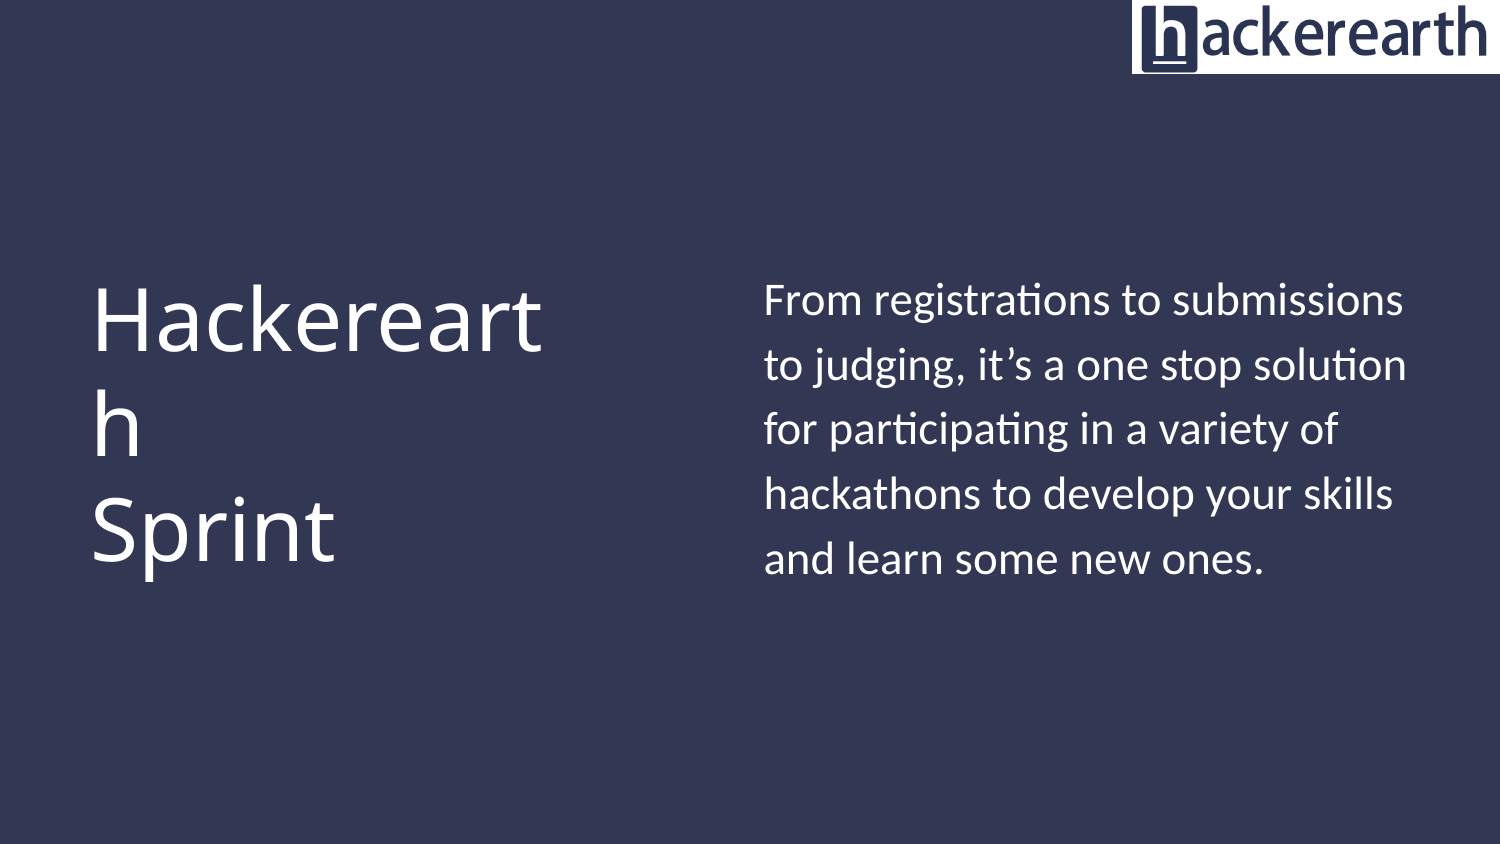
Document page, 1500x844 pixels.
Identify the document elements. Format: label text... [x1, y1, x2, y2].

title Hackerearth Sprint [75, 338, 612, 505]
text_box From registrations to submissions to judging, it’s a one stop solution for participating in a variety of hackathons to develop your skills and learn some new ones. [748, 93, 1425, 750]
picture [1132, 0, 1500, 74]
